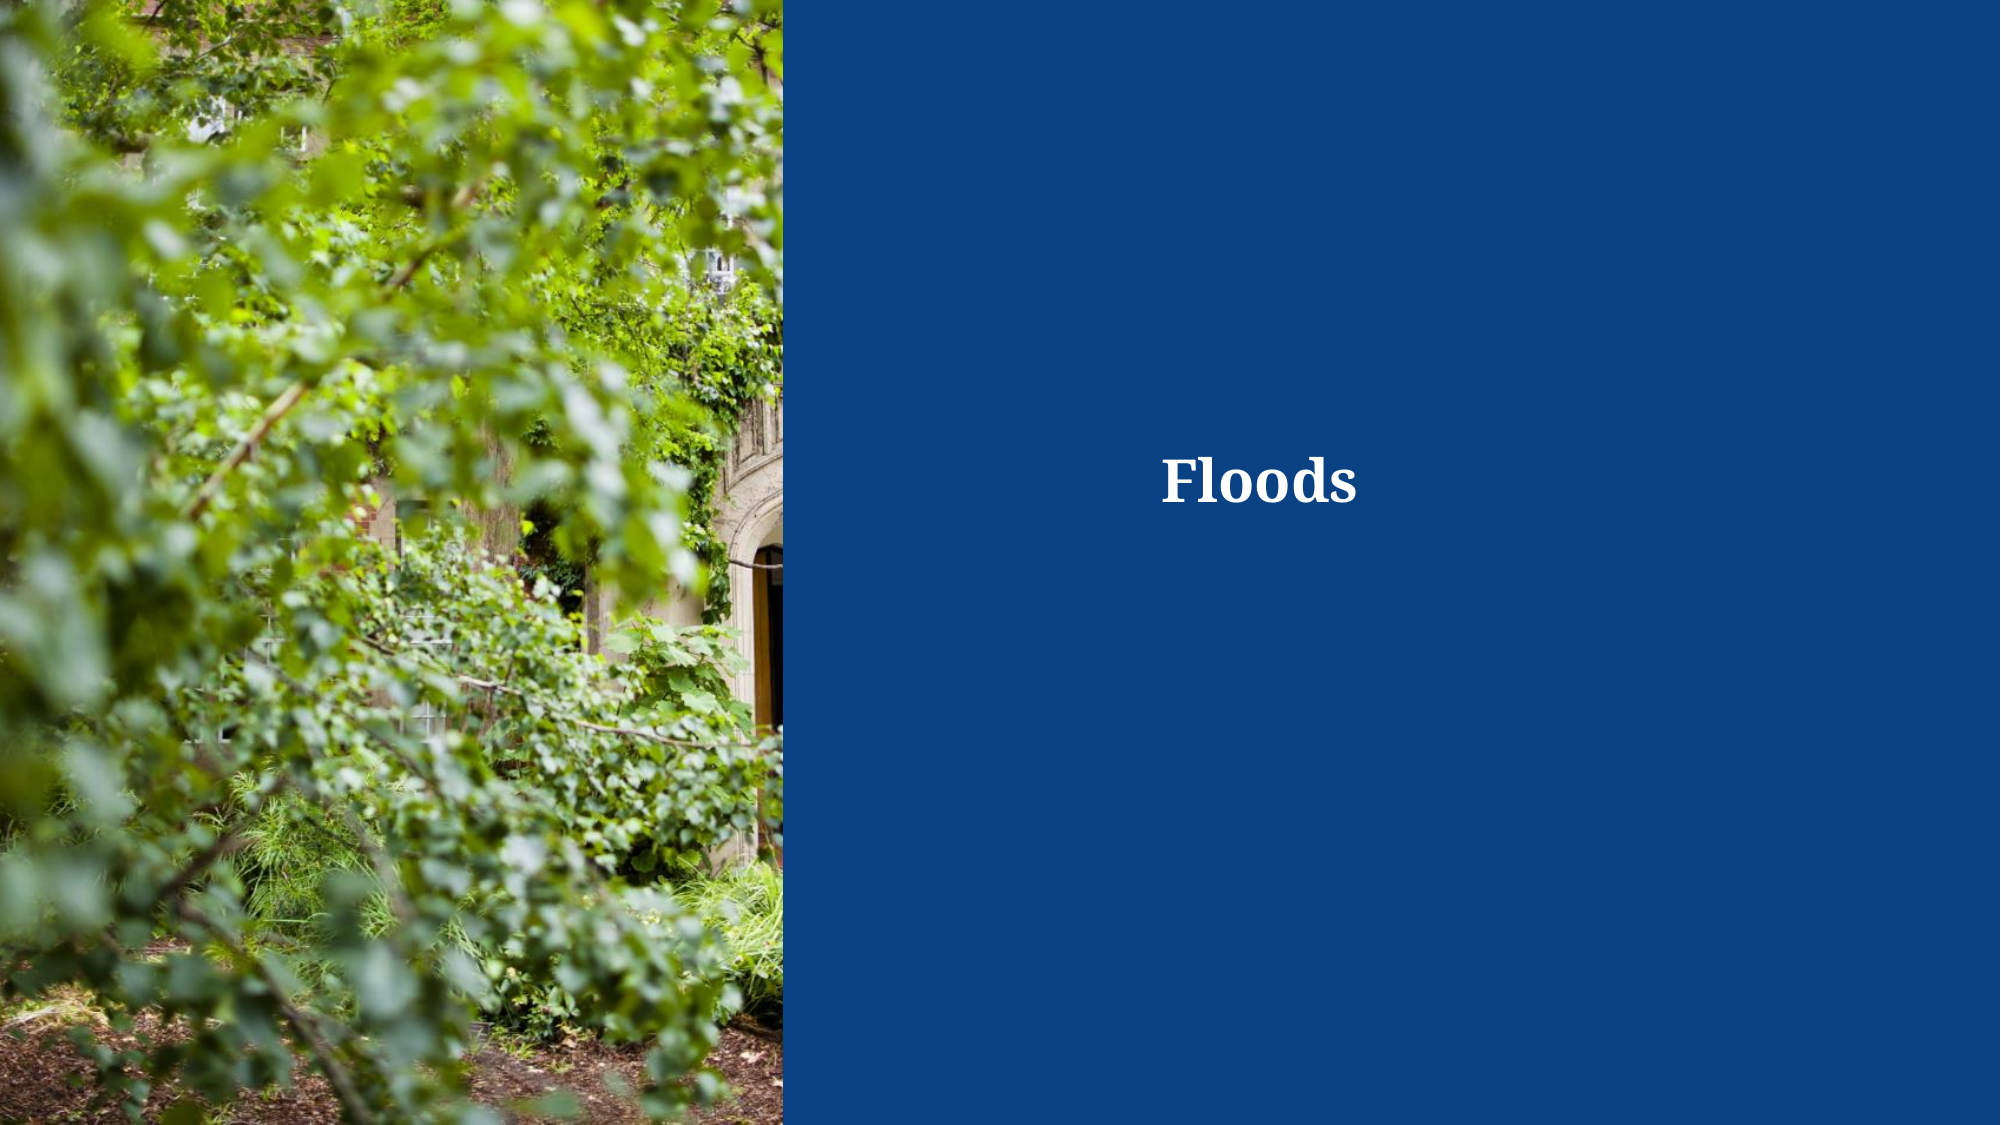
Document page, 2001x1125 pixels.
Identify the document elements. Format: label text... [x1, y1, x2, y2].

picture [0, 0, 1073, 1125]
subtitle Floods [1073, 0, 2000, 1125]
